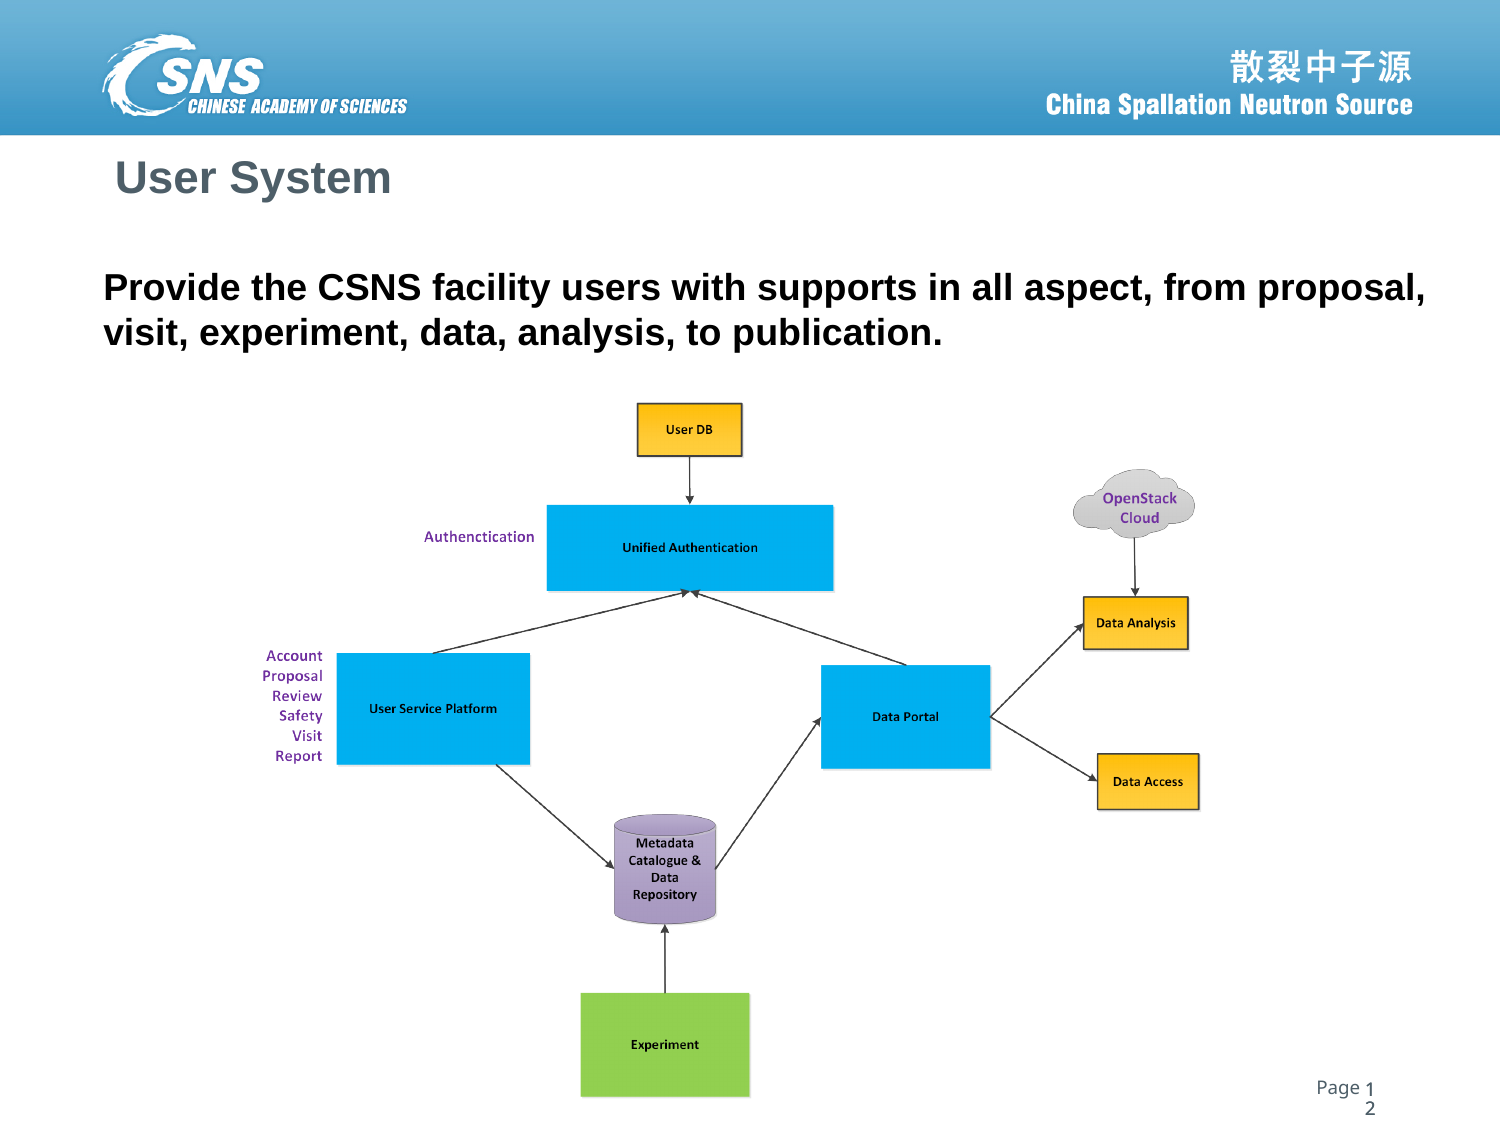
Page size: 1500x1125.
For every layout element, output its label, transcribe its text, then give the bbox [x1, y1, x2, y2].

title User System [99, 137, 1125, 213]
picture [0, 0, 1500, 1125]
text_box 12 [1349, 1070, 1400, 1100]
text_box Provide the CSNS facility users with supports in all aspect, from proposal, visit, experiment, data, analysis, to publication. [88, 255, 1483, 361]
